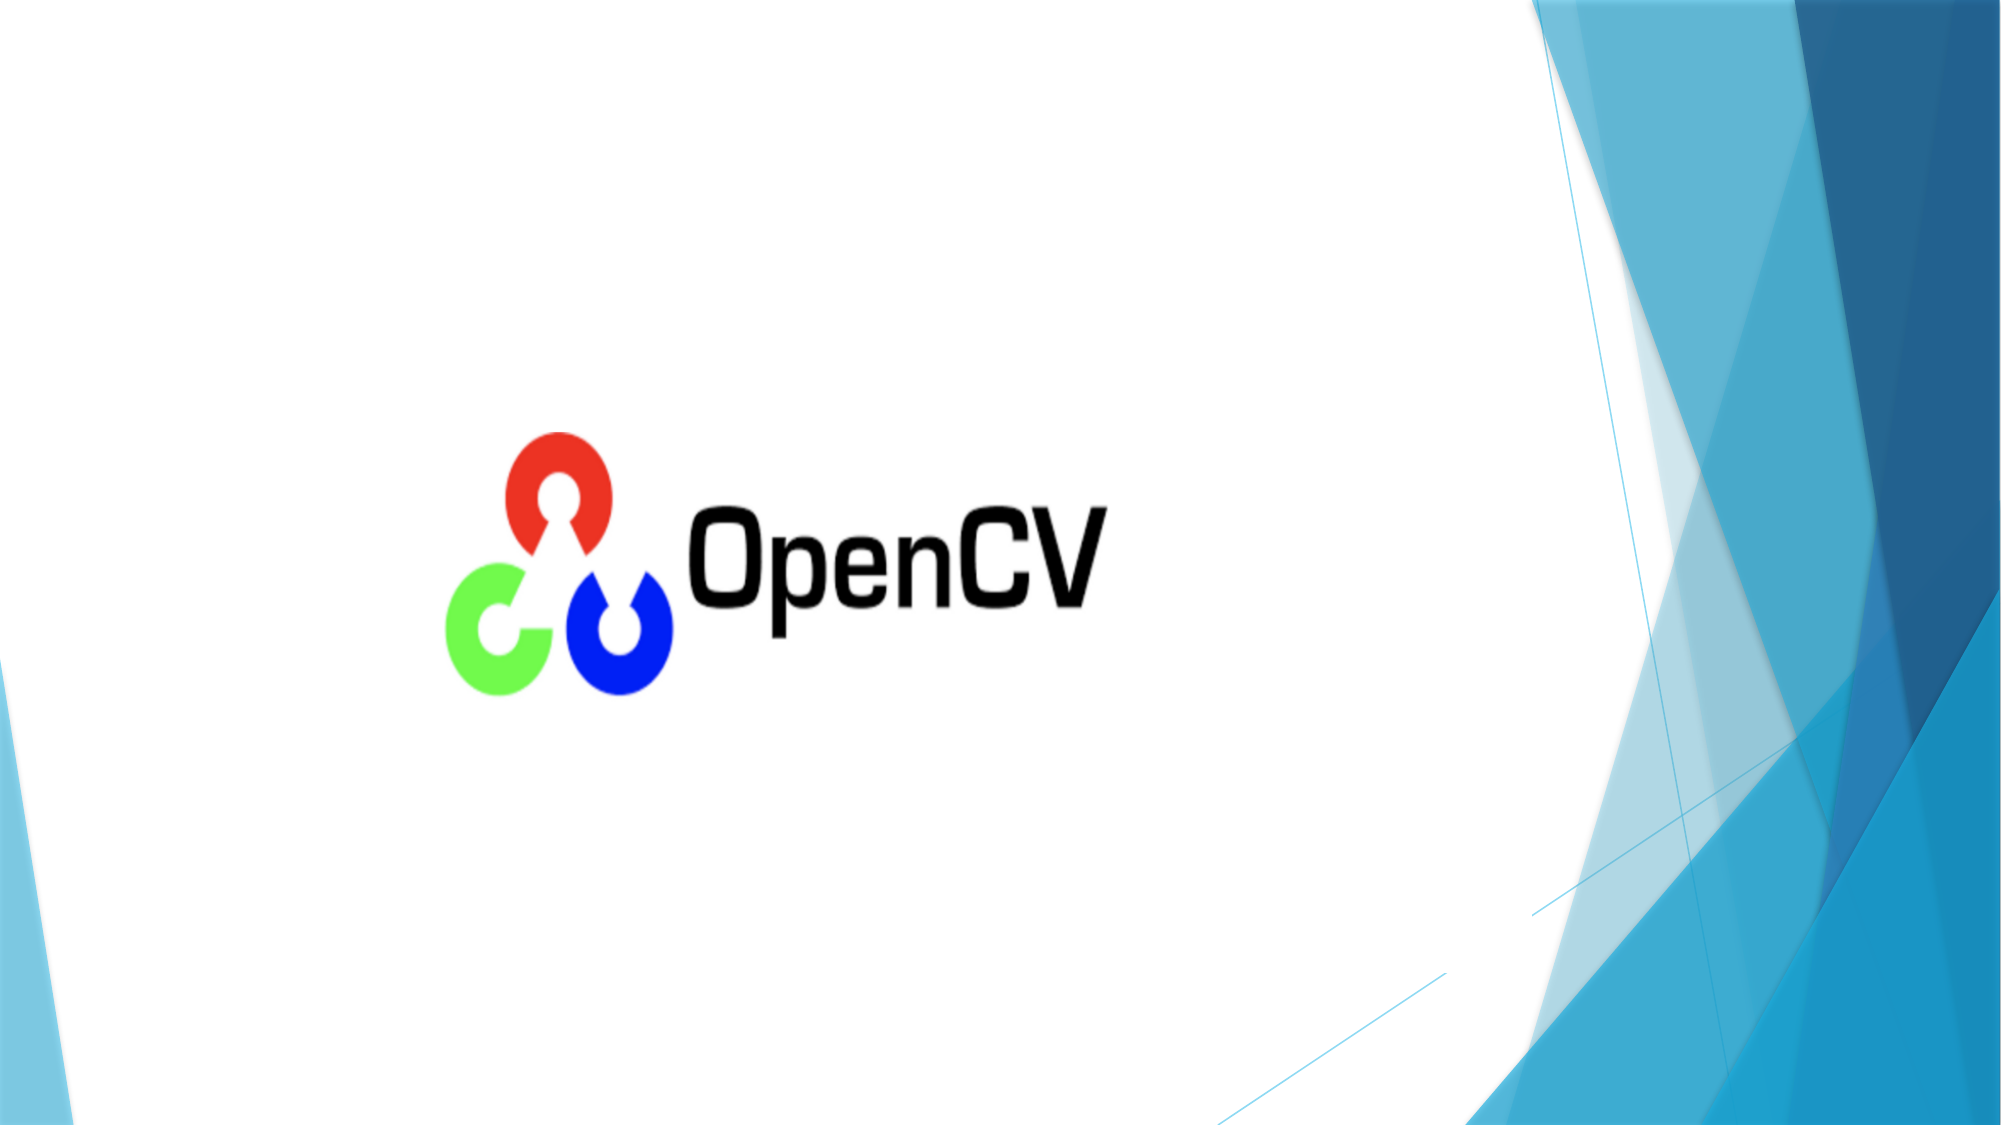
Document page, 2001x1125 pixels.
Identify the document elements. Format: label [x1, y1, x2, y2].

list [101, 203, 1533, 974]
